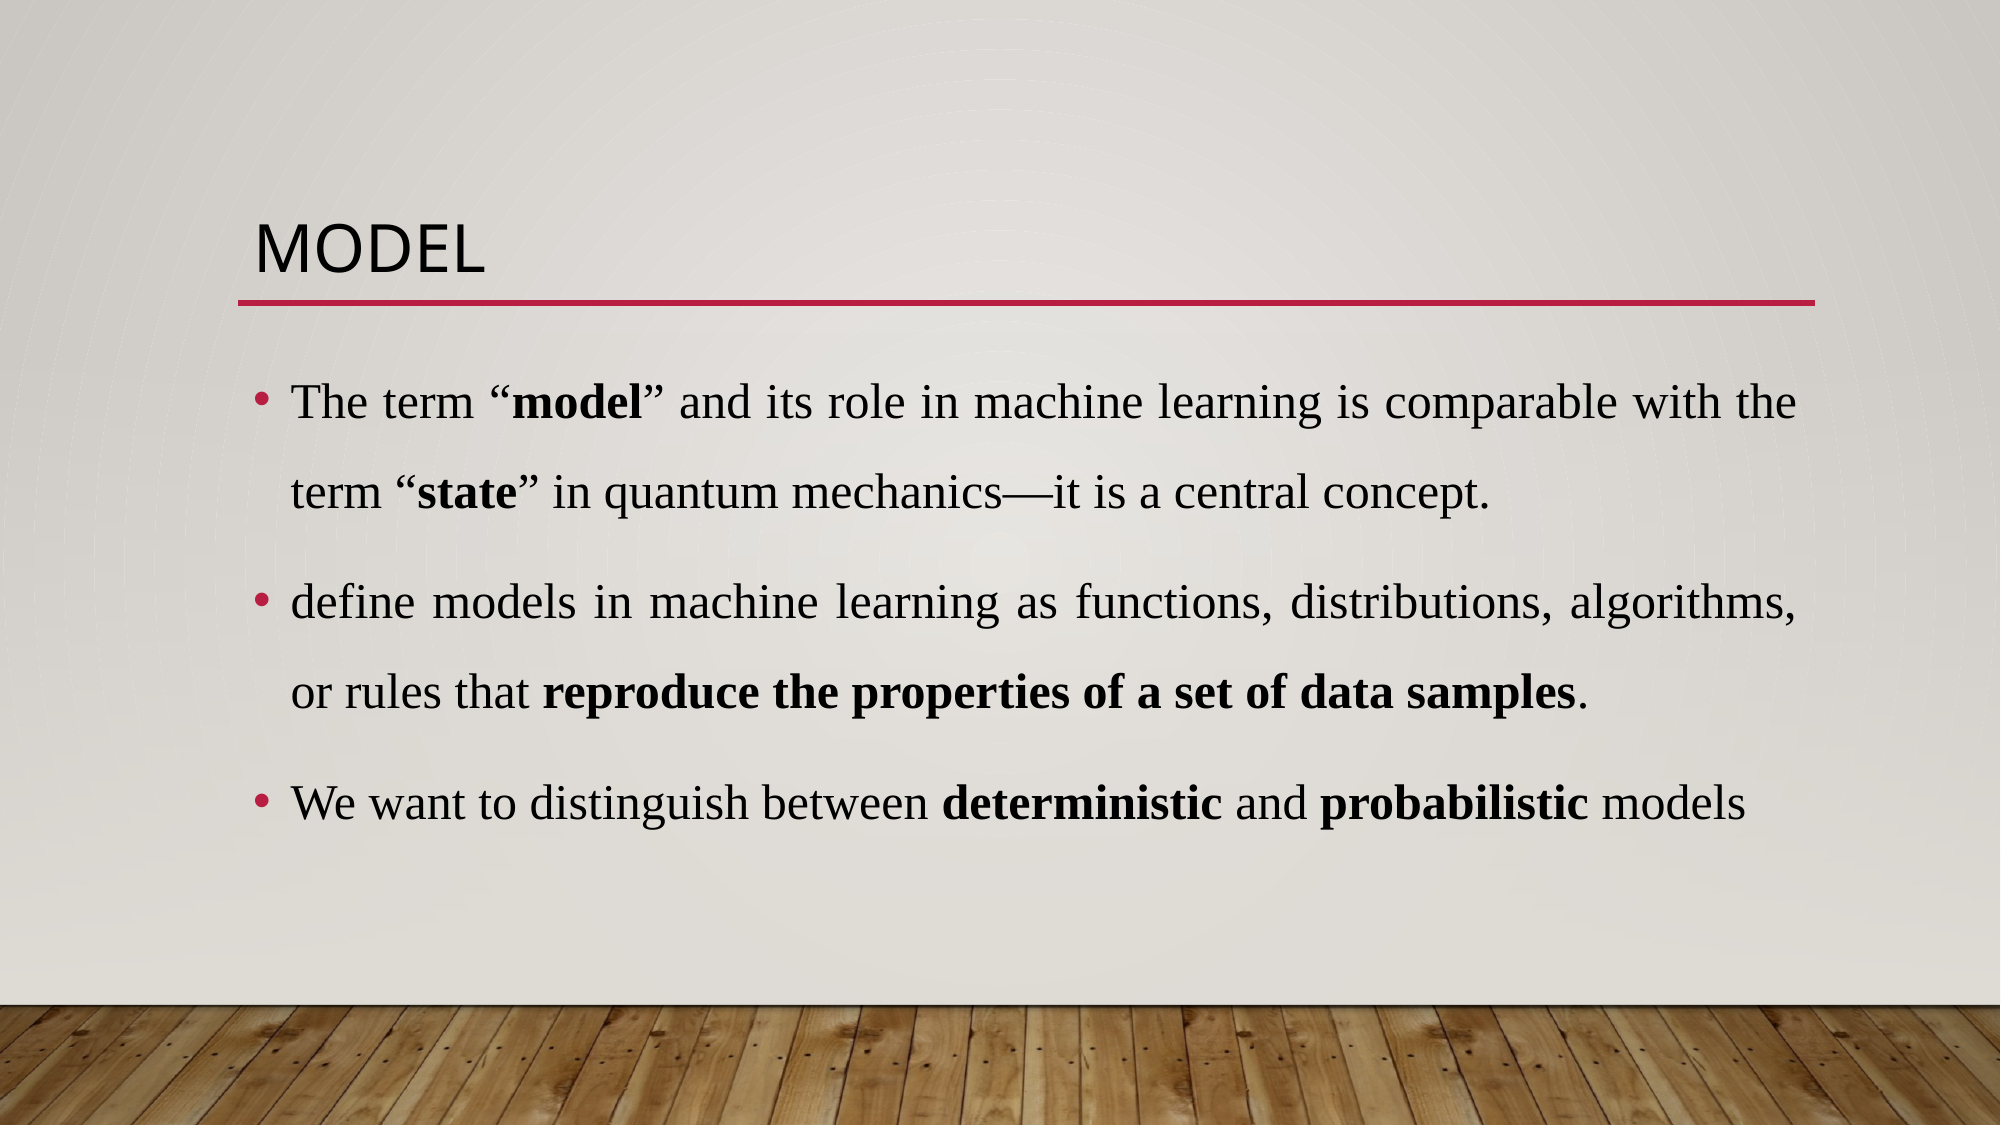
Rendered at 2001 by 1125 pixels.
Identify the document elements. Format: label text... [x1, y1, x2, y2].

title Model [238, 206, 1814, 330]
picture [0, 1005, 2000, 1125]
list The term “model” and its role in machine learning is comparable with the term “state” in quantum mechanics—it is a central concept. define models in machine learning as functions, distributions, algorithms, or rules that reproduce the properties of a set of data samples. We want to distinguish between deterministic and probabilistic models [238, 330, 1814, 897]
